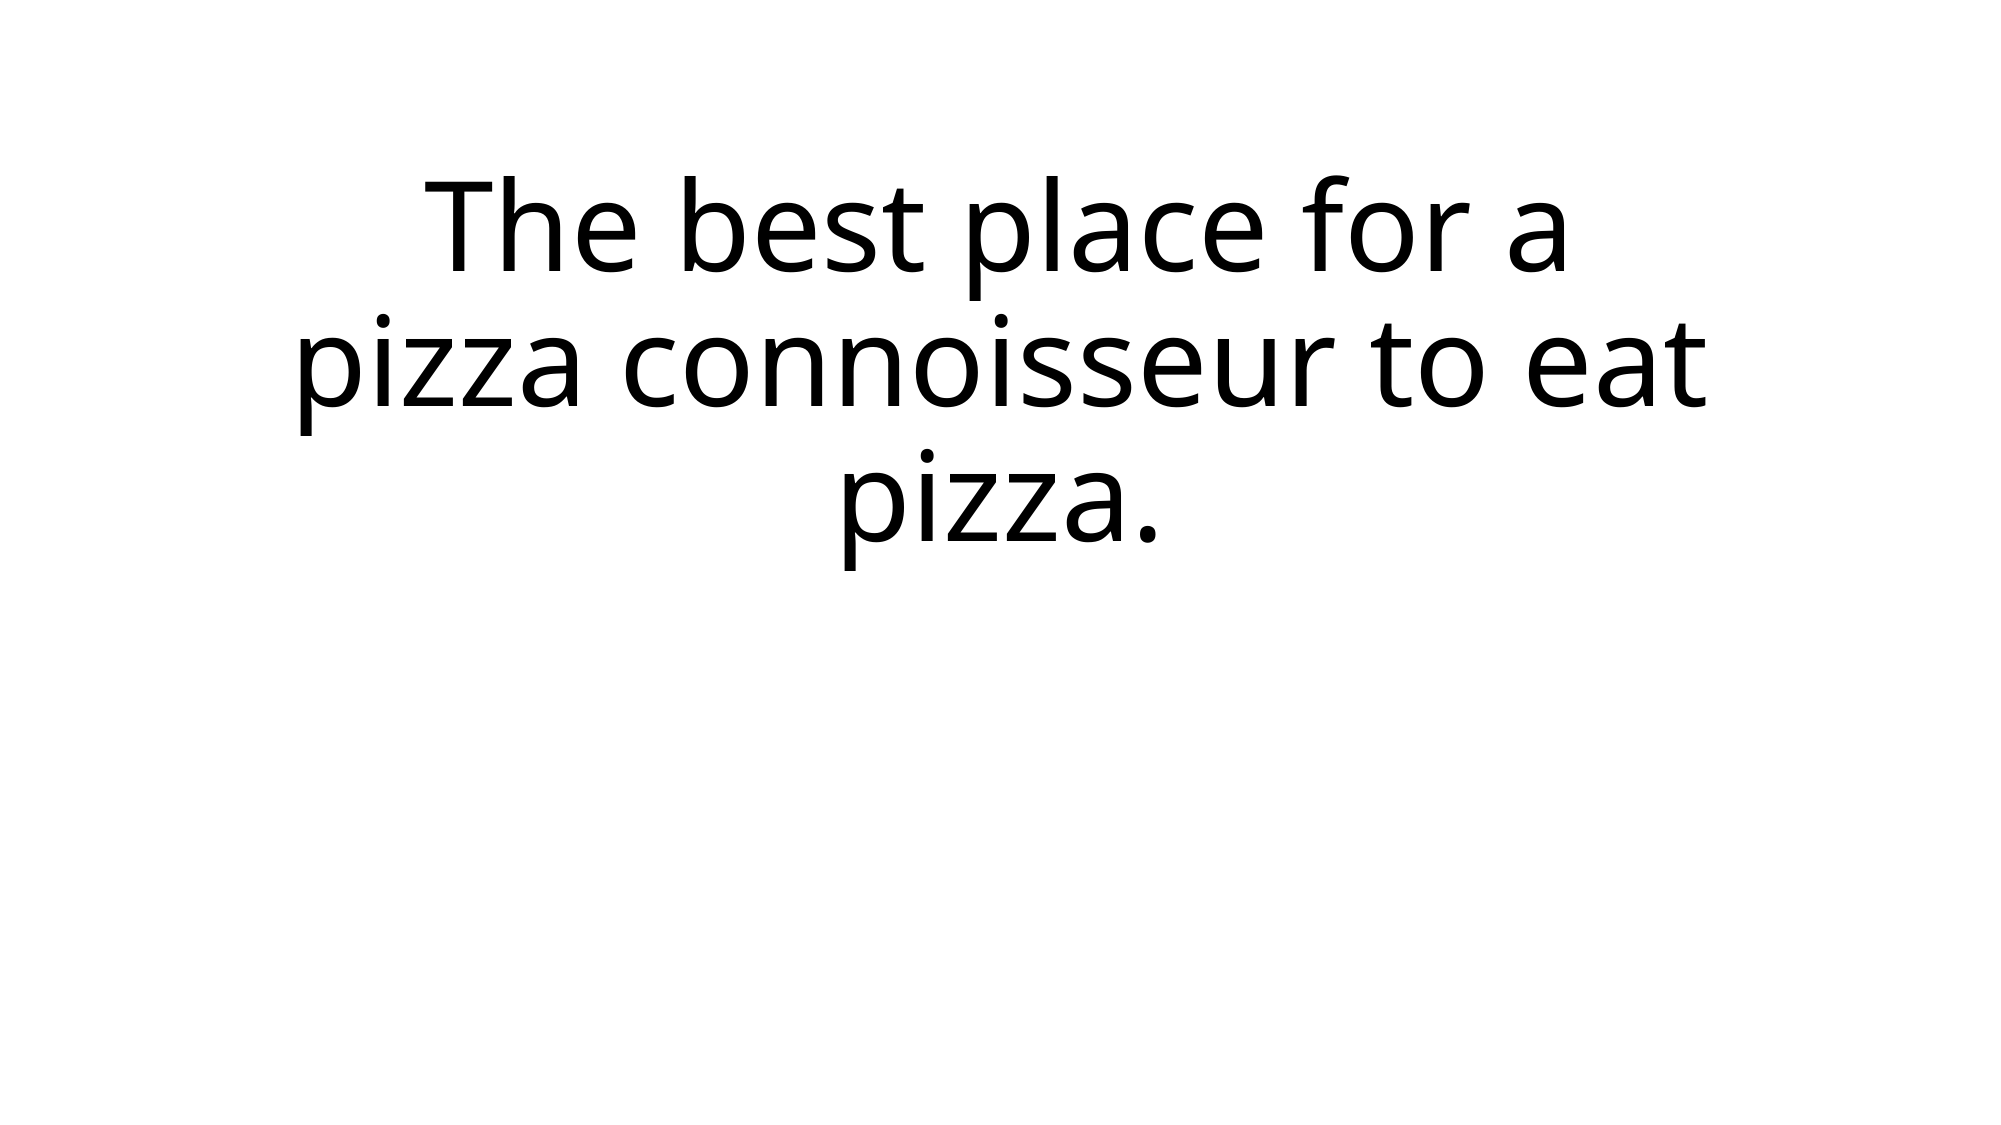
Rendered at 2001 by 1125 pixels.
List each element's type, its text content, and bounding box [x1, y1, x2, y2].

title The best place for a pizza connoisseur to eat pizza. [249, 184, 1750, 576]
